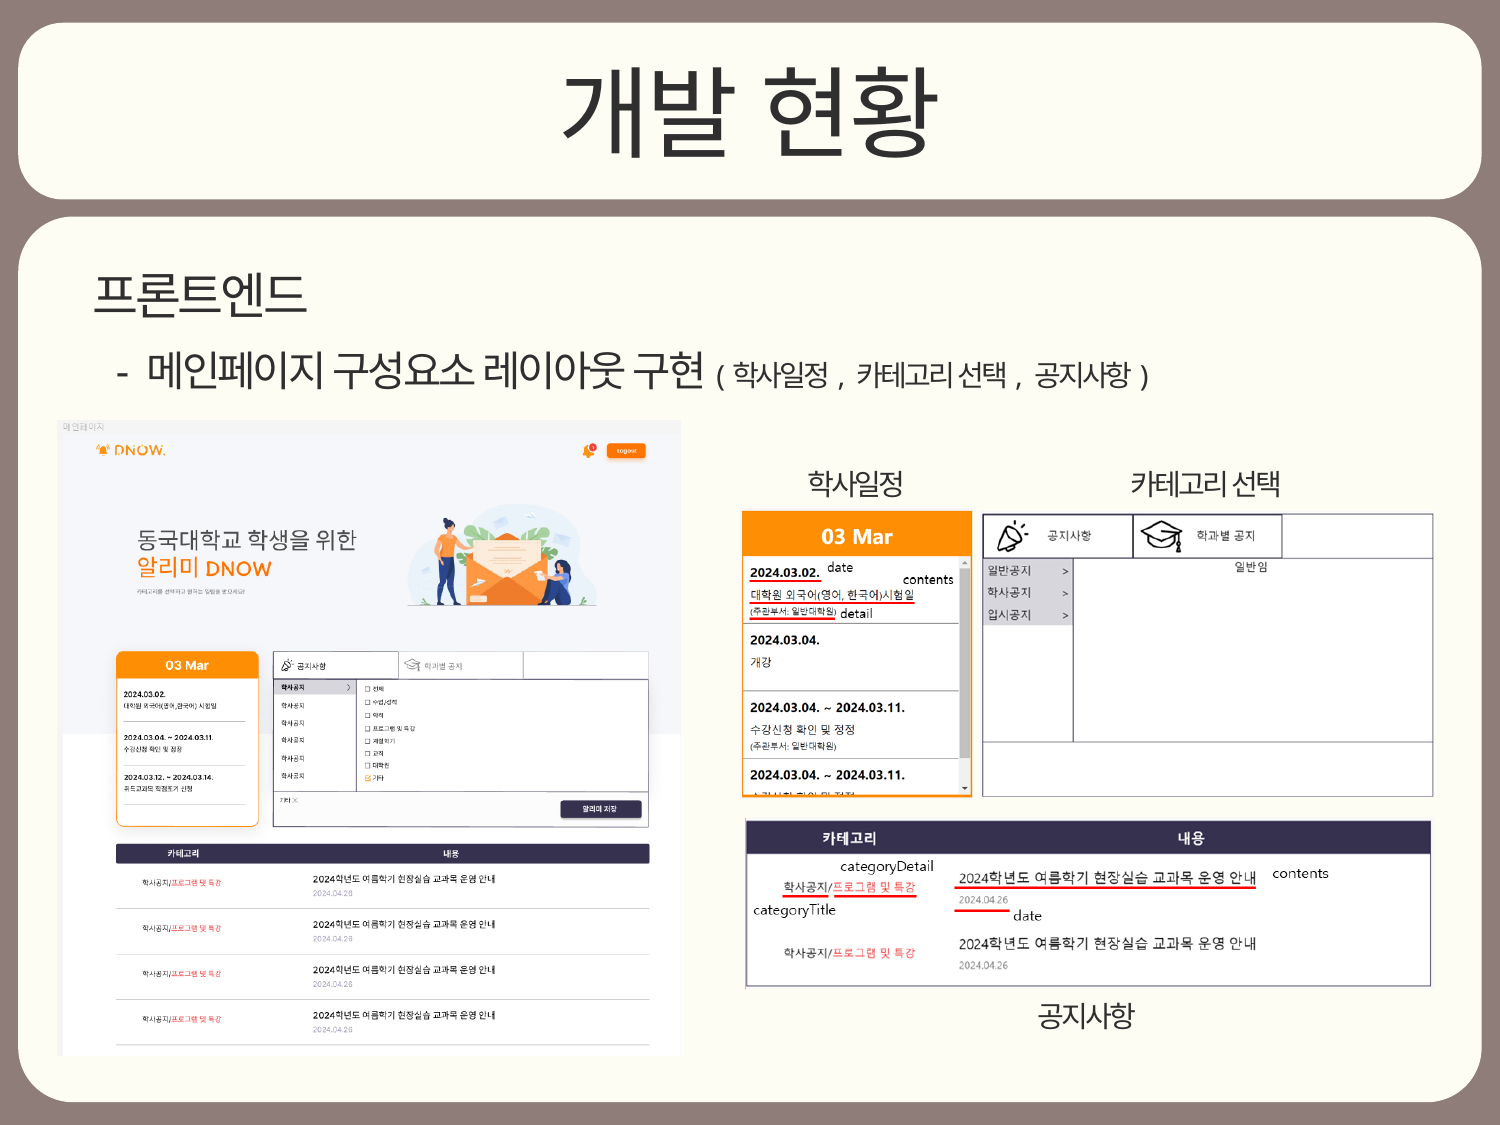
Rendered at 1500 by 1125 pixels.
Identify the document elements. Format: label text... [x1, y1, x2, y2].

text_box 카테고리 선택 [1116, 458, 1298, 508]
text_box 학사일정 [792, 458, 921, 508]
picture [56, 419, 682, 1057]
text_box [739, 508, 1434, 990]
text_box 프론트엔드 [77, 256, 325, 332]
text_box 공지사항 [1022, 990, 1151, 1041]
text_box 개발 현황 [543, 42, 957, 178]
text_box - 메인페이지 구성요소 레이아웃 구현(학사일정, 카테고리 선택, 공지사항) [100, 337, 1164, 403]
